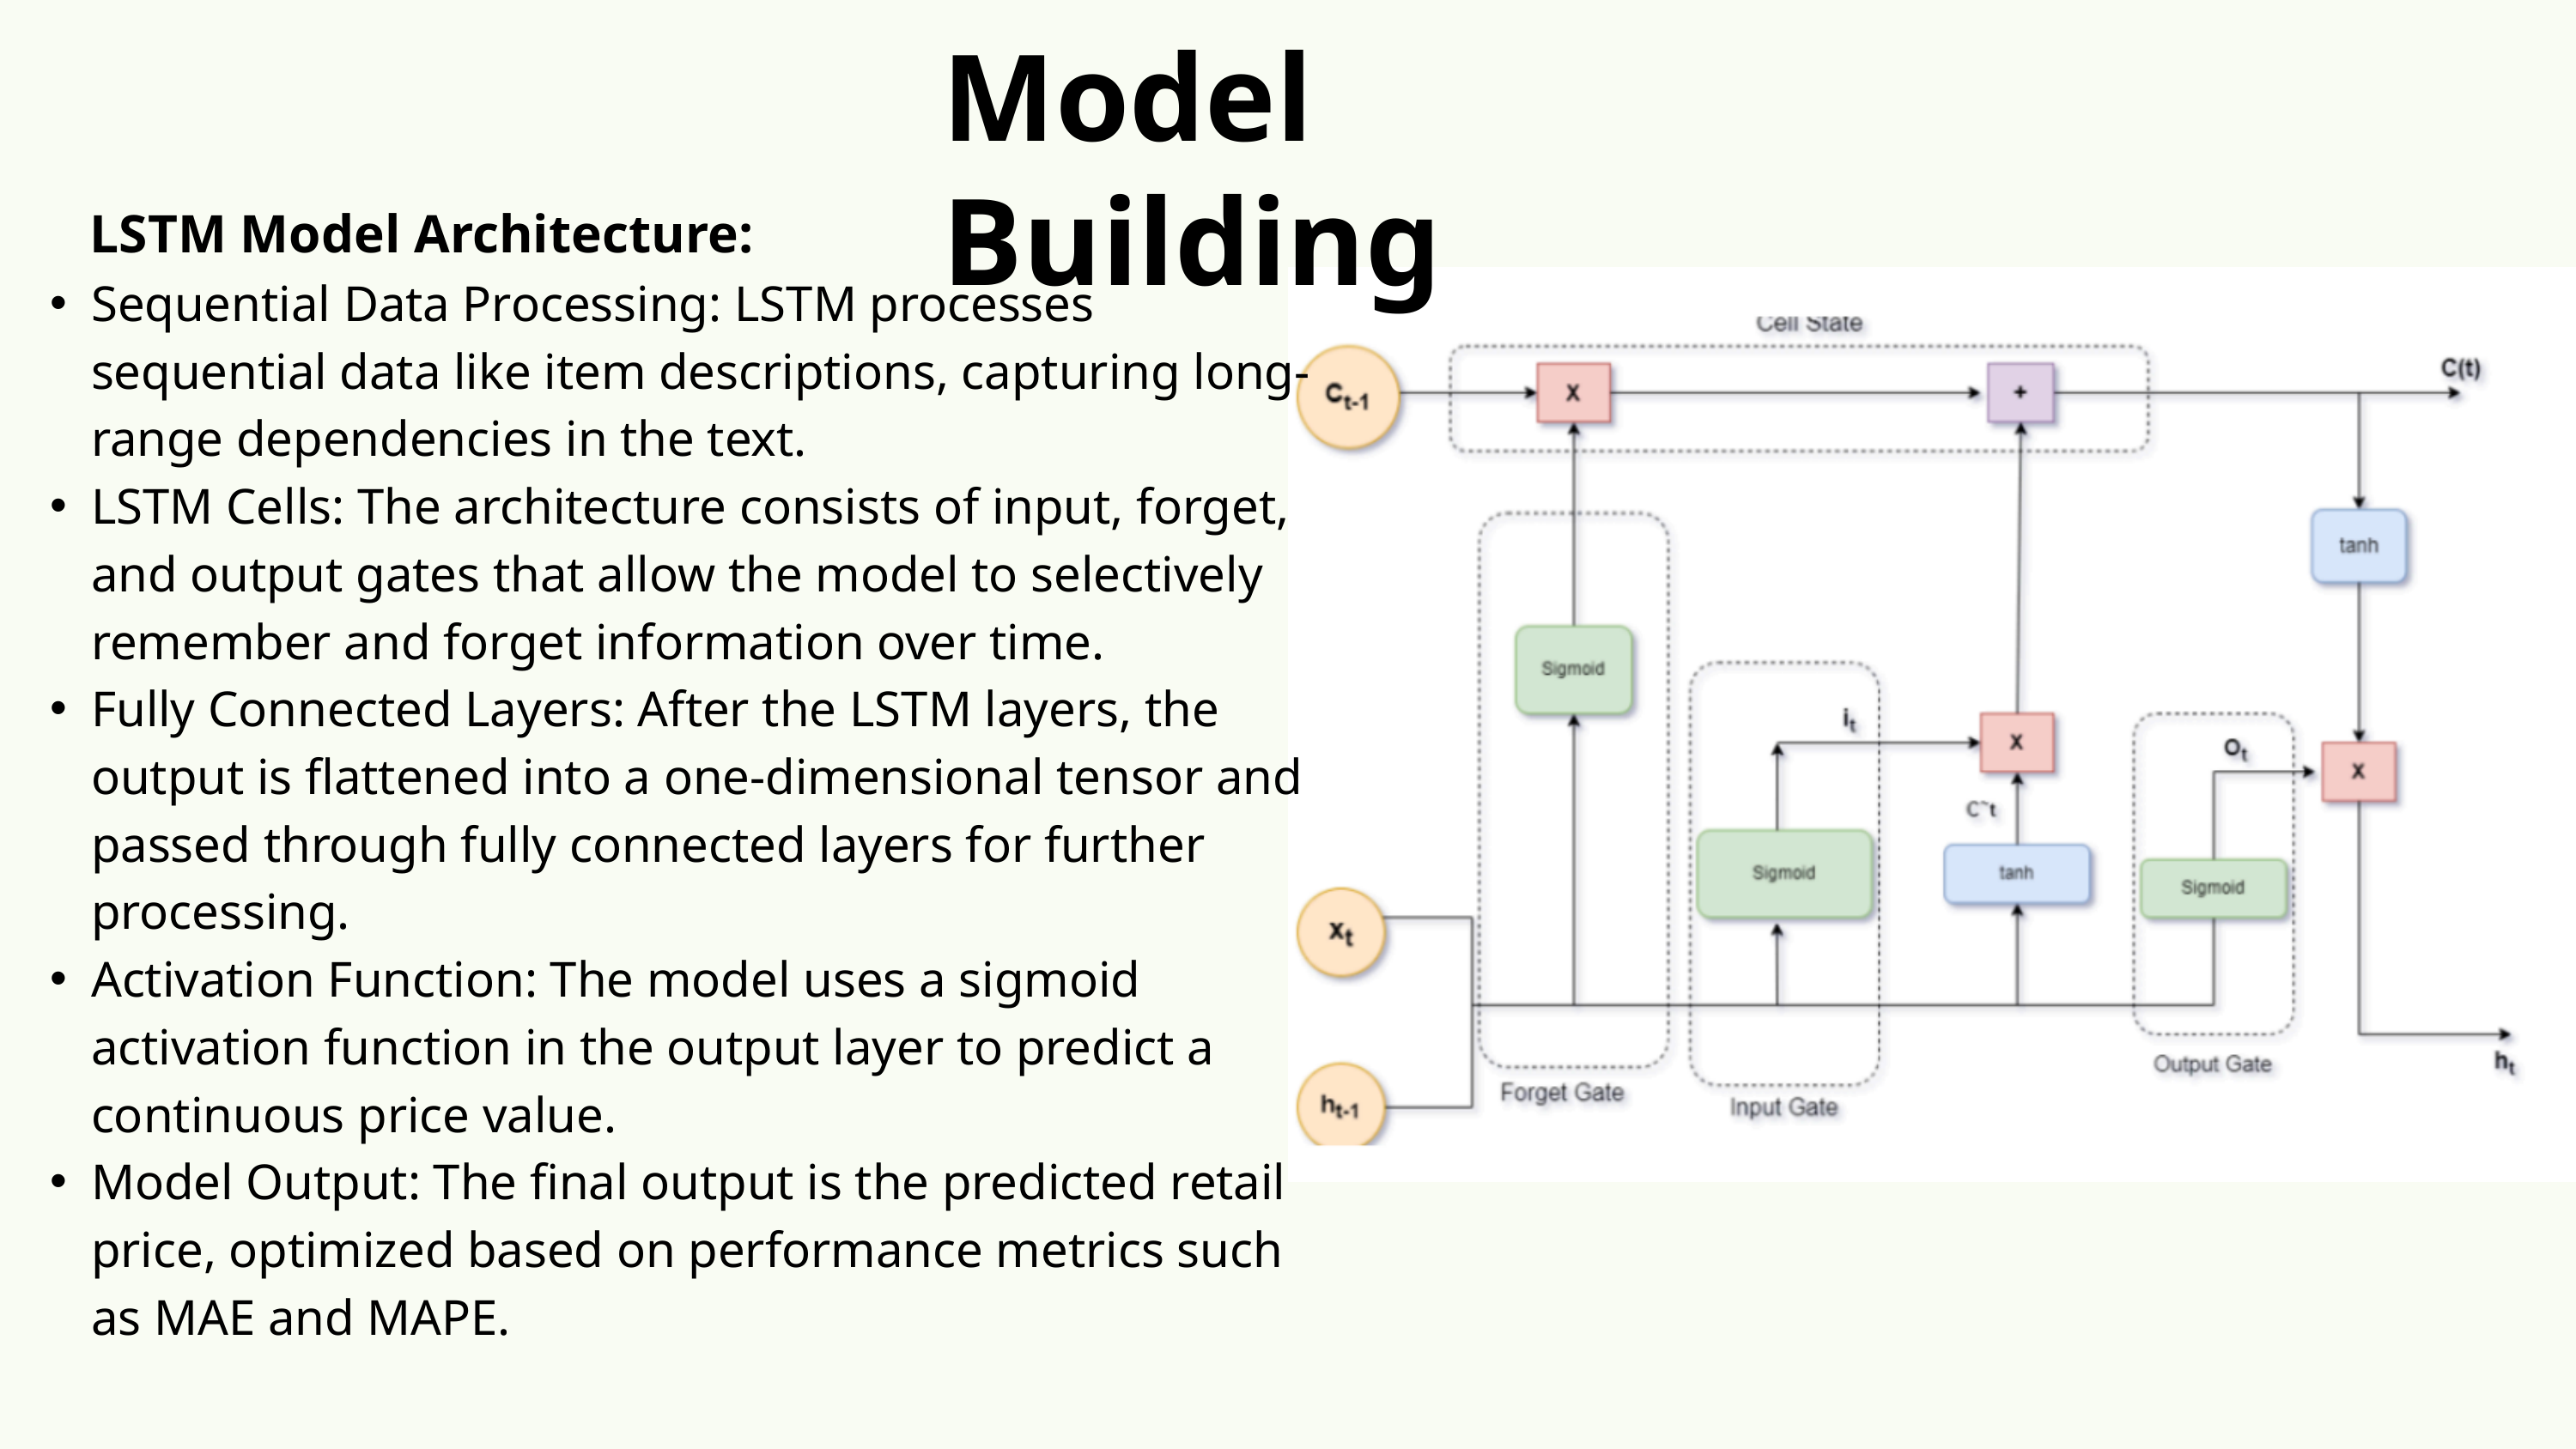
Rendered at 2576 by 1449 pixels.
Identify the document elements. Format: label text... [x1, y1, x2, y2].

text_box Model Building [930, 15, 1778, 316]
text_box [1328, 267, 2576, 1182]
text_box LSTM Model Architecture: Sequential Data Processing: LSTM processes sequential data like item descriptions, capturing long-range dependencies in the text. LSTM Cells: The architecture consists of input, forget, and output gates that allow the model to selectively remember and forget information over time. Fully Connected Layers: After the LSTM layers, the output is flattened into a one-dimensional tensor and passed through fully connected layers for further processing. Activation Function: The model uses a sigmoid activation function in the output layer to predict a continuous price value. Model Output: The final output is the predicted retail price, optimized based on performance metrics such as MAE and MAPE. [9, 191, 1328, 1413]
